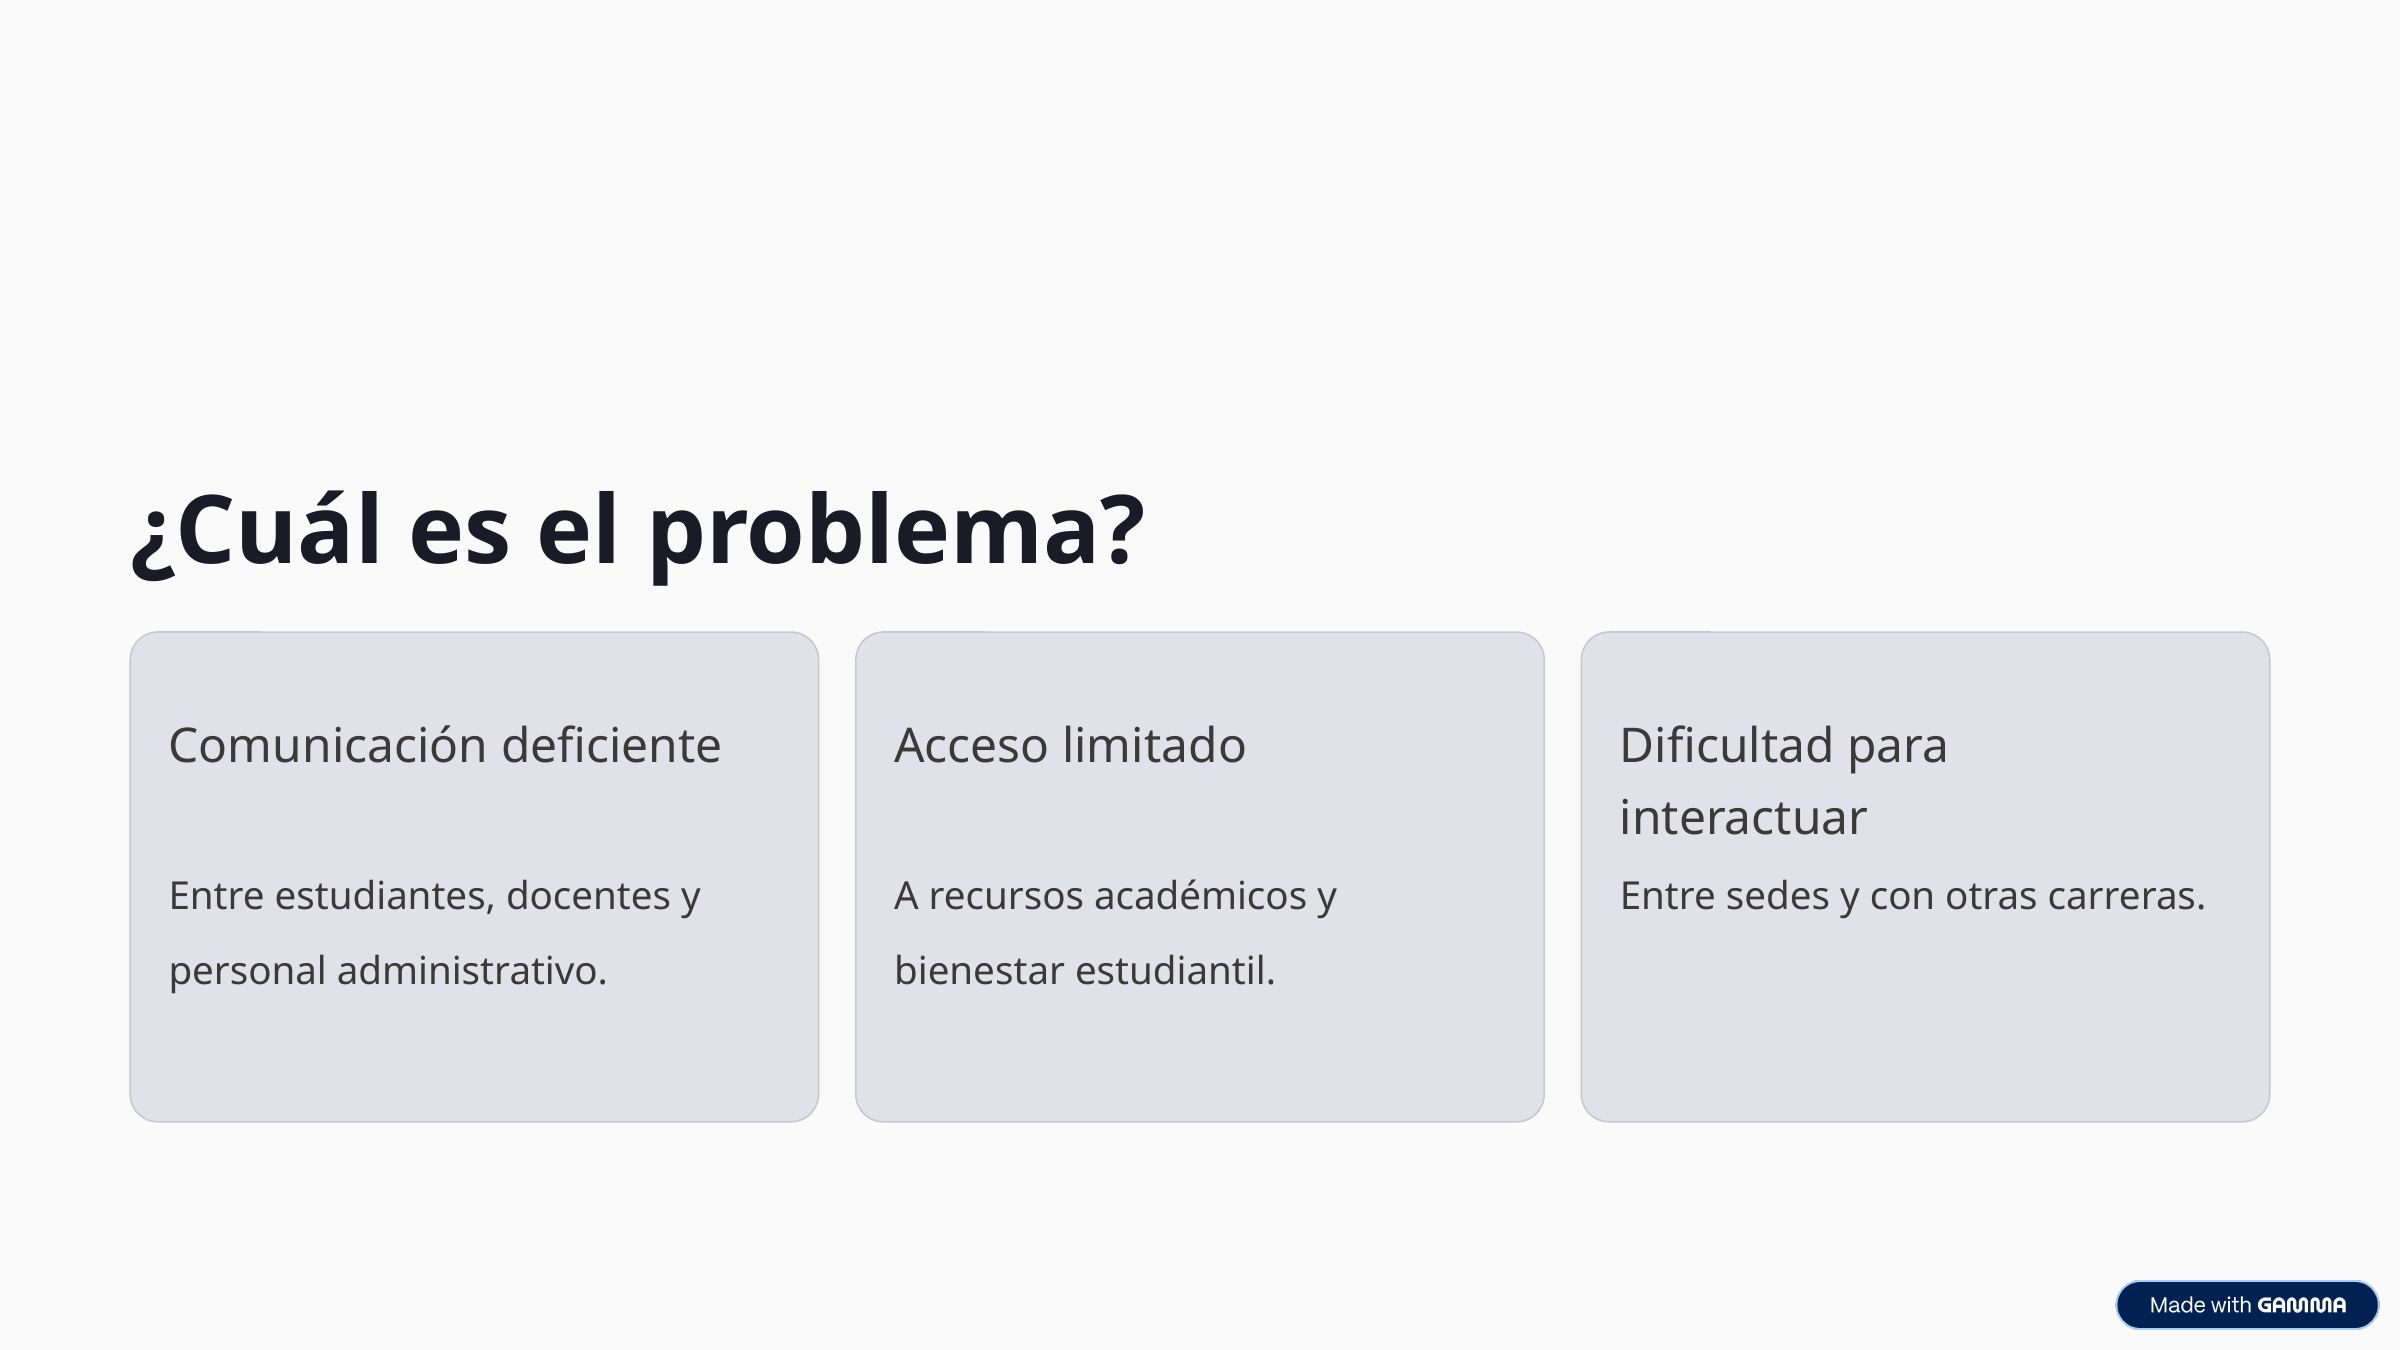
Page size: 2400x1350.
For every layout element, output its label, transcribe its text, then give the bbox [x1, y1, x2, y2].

text_box [130, 632, 819, 1122]
picture [2106, 1271, 2389, 1339]
text_box Entre sedes y con otras carreras. [1619, 842, 2232, 949]
text_box Comunicación deficiente [168, 700, 759, 804]
text_box [855, 632, 1545, 1122]
text_box A recursos académicos y bienestar estudiantil. [894, 842, 1506, 1054]
text_box [1581, 632, 2270, 1122]
text_box Acceso limitado [894, 700, 1360, 804]
text_box Entre estudiantes, docentes y personal administrativo. [168, 842, 781, 1054]
text_box Dificultad para interactuar [1619, 700, 2210, 804]
text_box ¿Cuál es el problema? [130, 441, 1445, 558]
